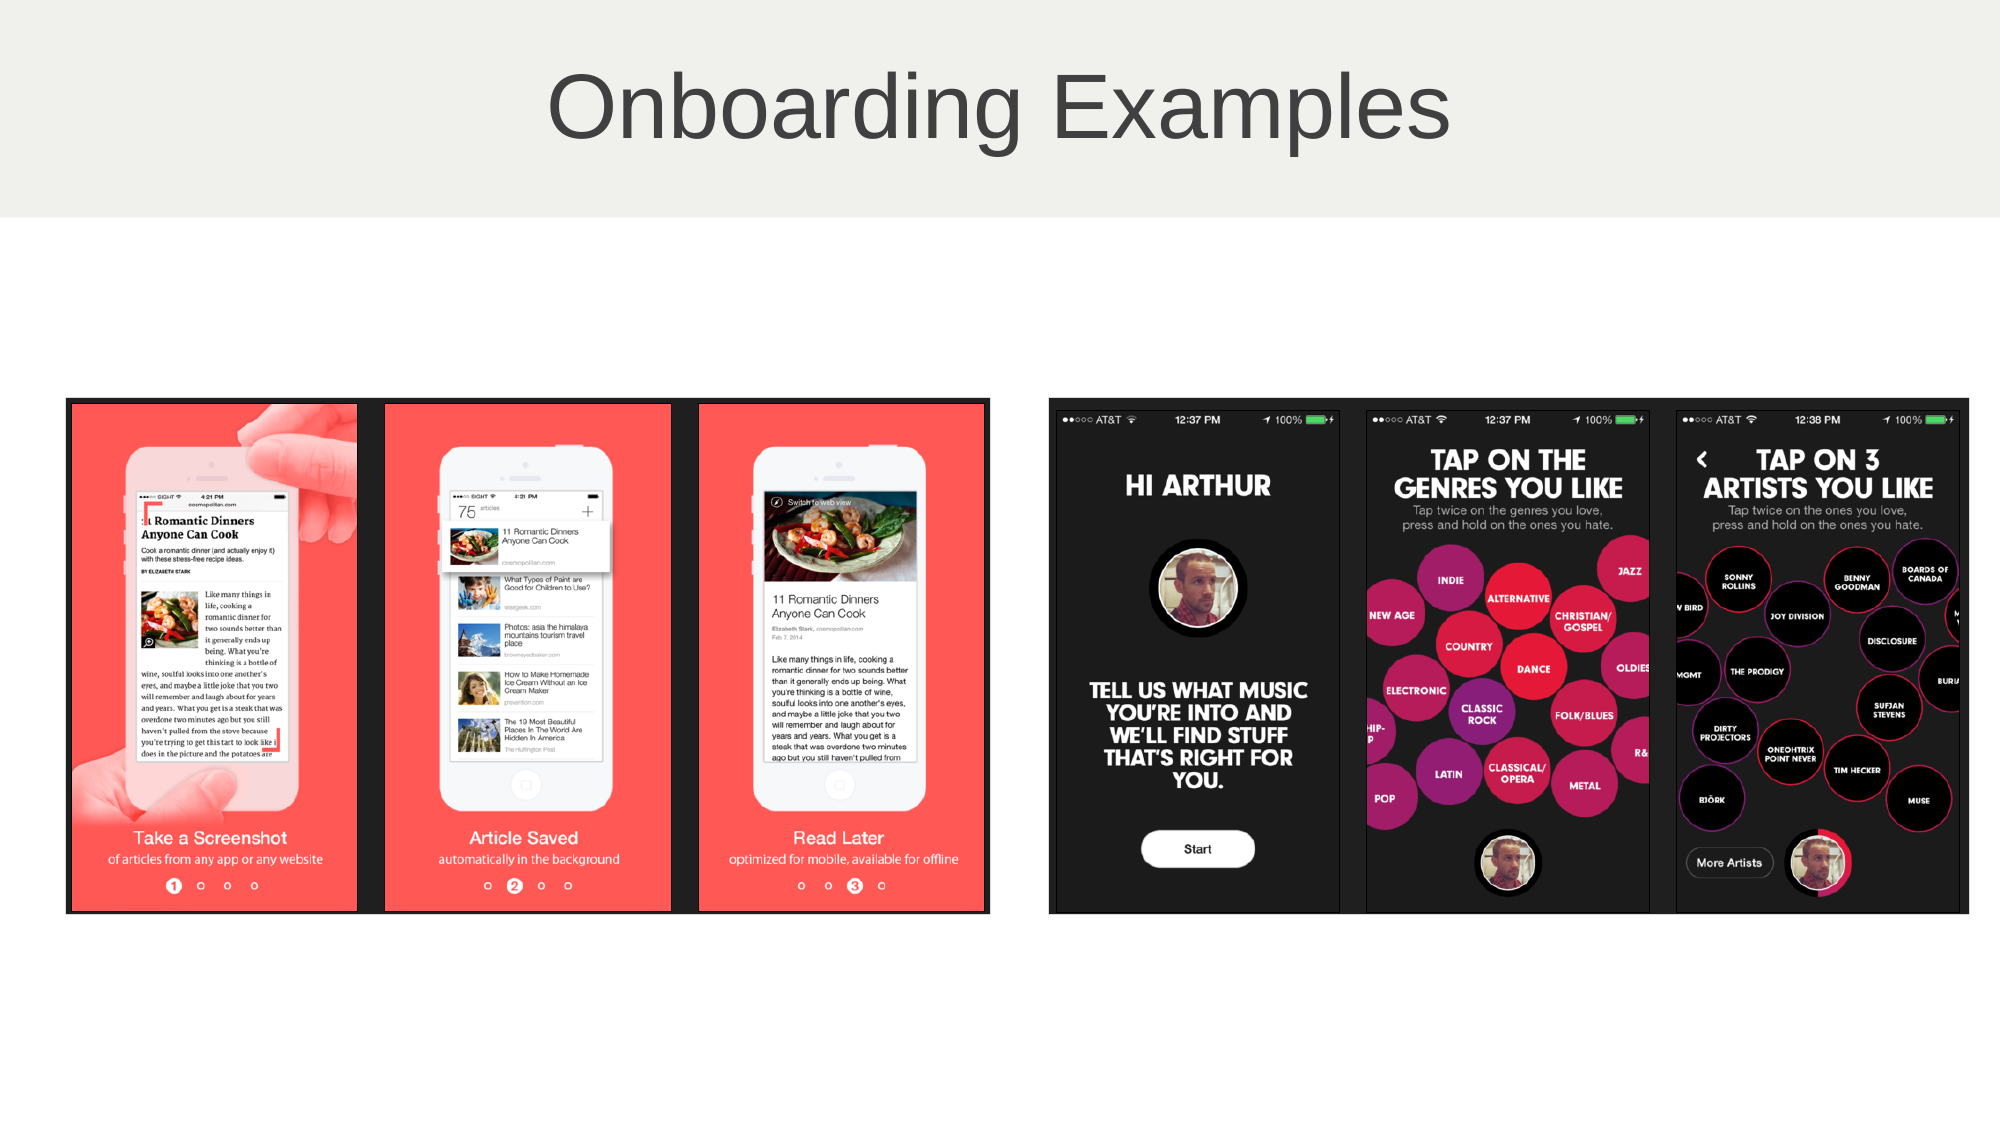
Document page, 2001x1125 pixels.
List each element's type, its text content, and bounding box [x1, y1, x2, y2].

picture [1048, 397, 1970, 915]
title Onboarding Examples [0, 0, 2000, 218]
picture [65, 397, 991, 915]
